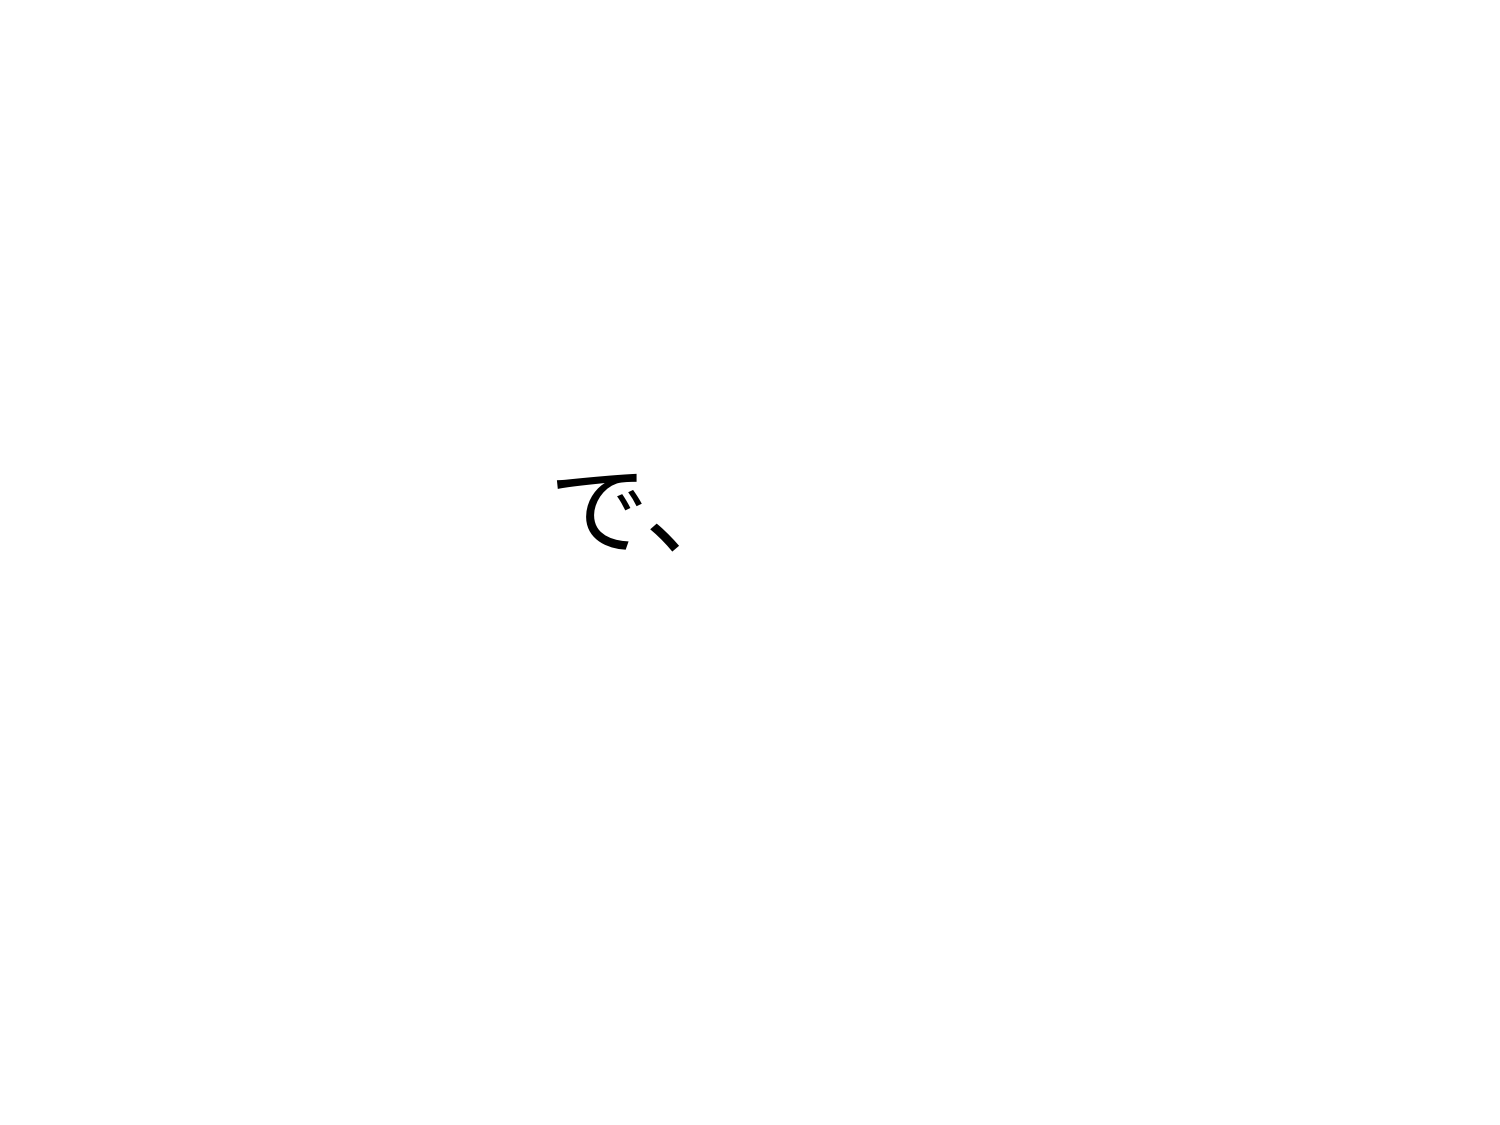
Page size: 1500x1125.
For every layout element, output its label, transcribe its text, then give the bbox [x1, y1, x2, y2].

text_box で、 [534, 439, 761, 575]
